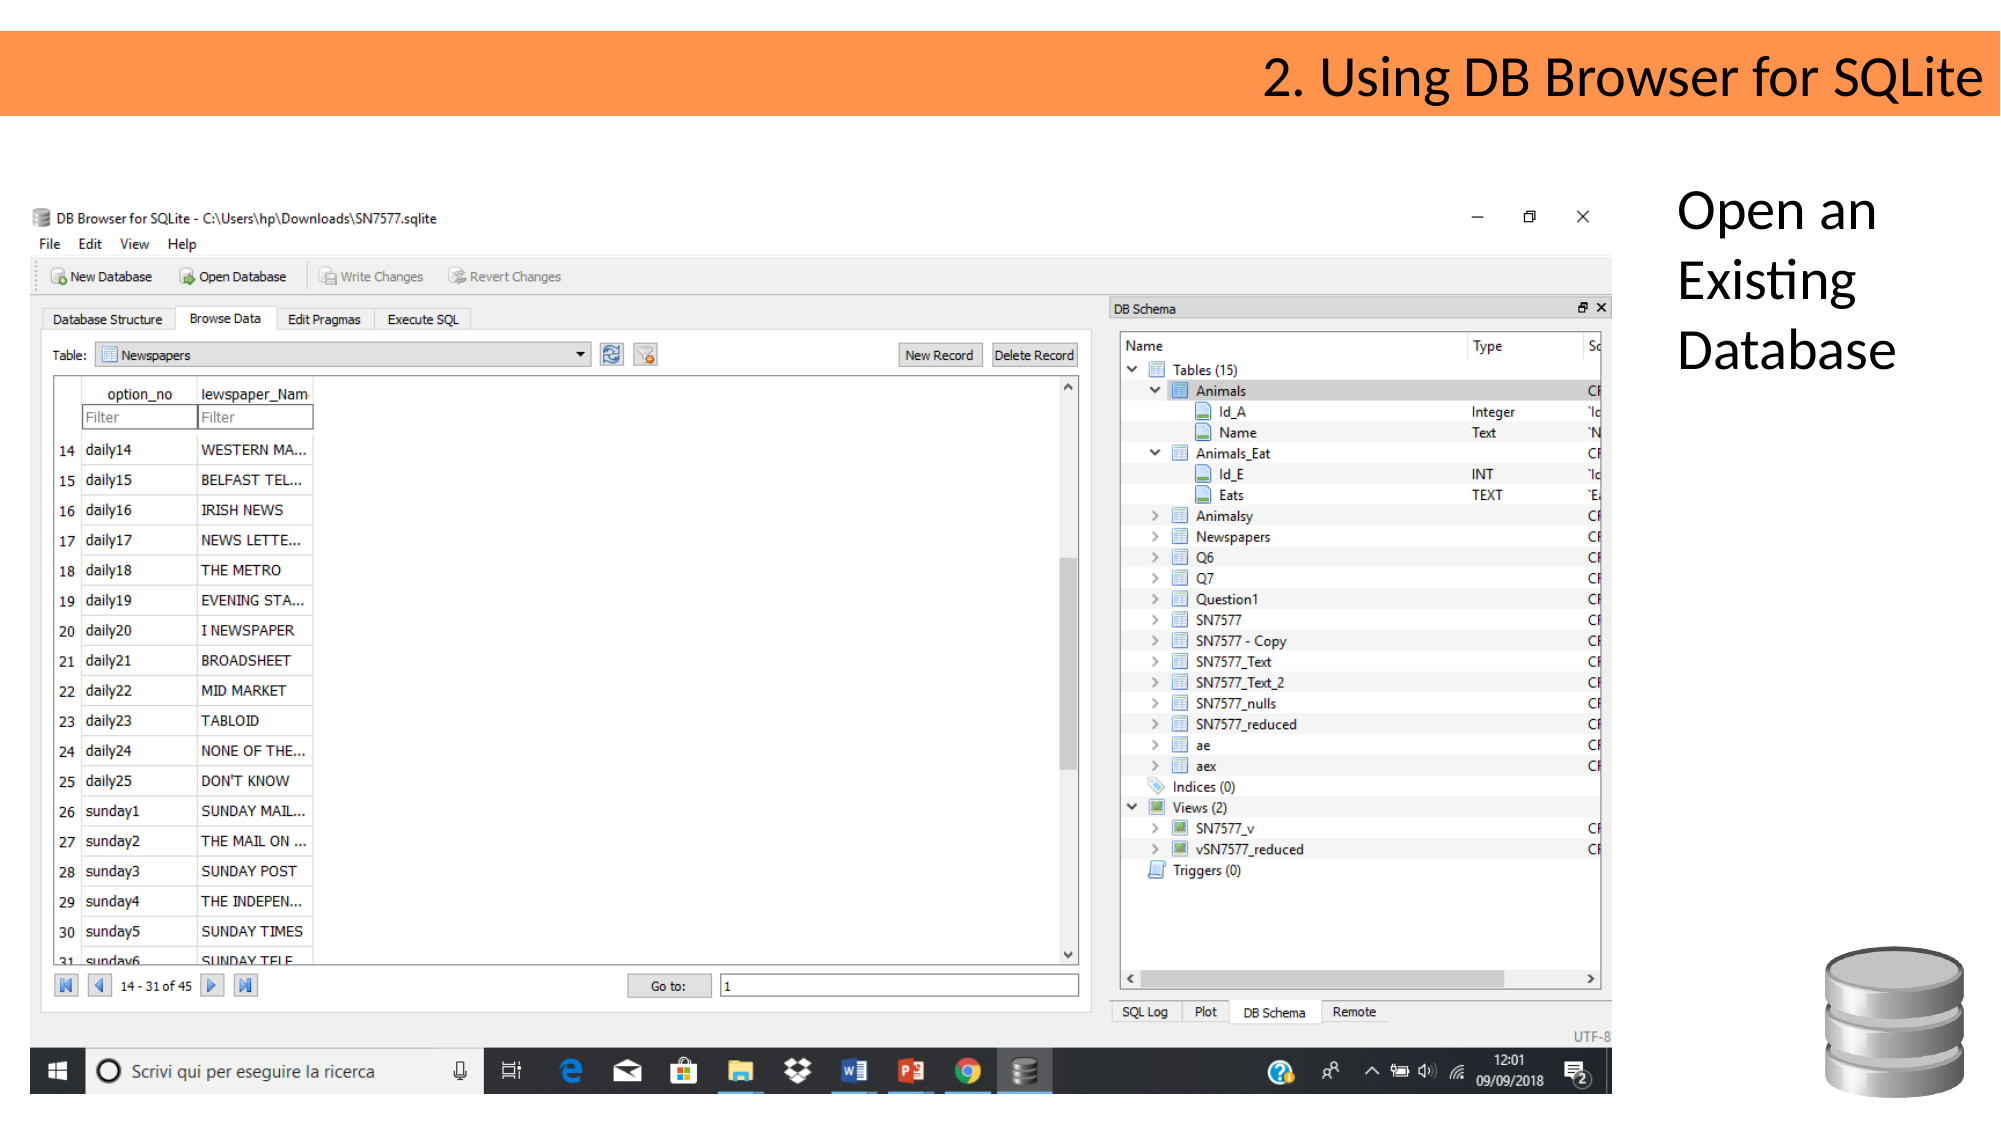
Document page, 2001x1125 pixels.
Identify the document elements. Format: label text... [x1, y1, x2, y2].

picture [30, 205, 1612, 1094]
picture [1819, 946, 1970, 1098]
text_box Open an Existing Database [1662, 163, 1970, 389]
text_box 2. Using DB Browser for SQLite [0, 31, 2000, 116]
